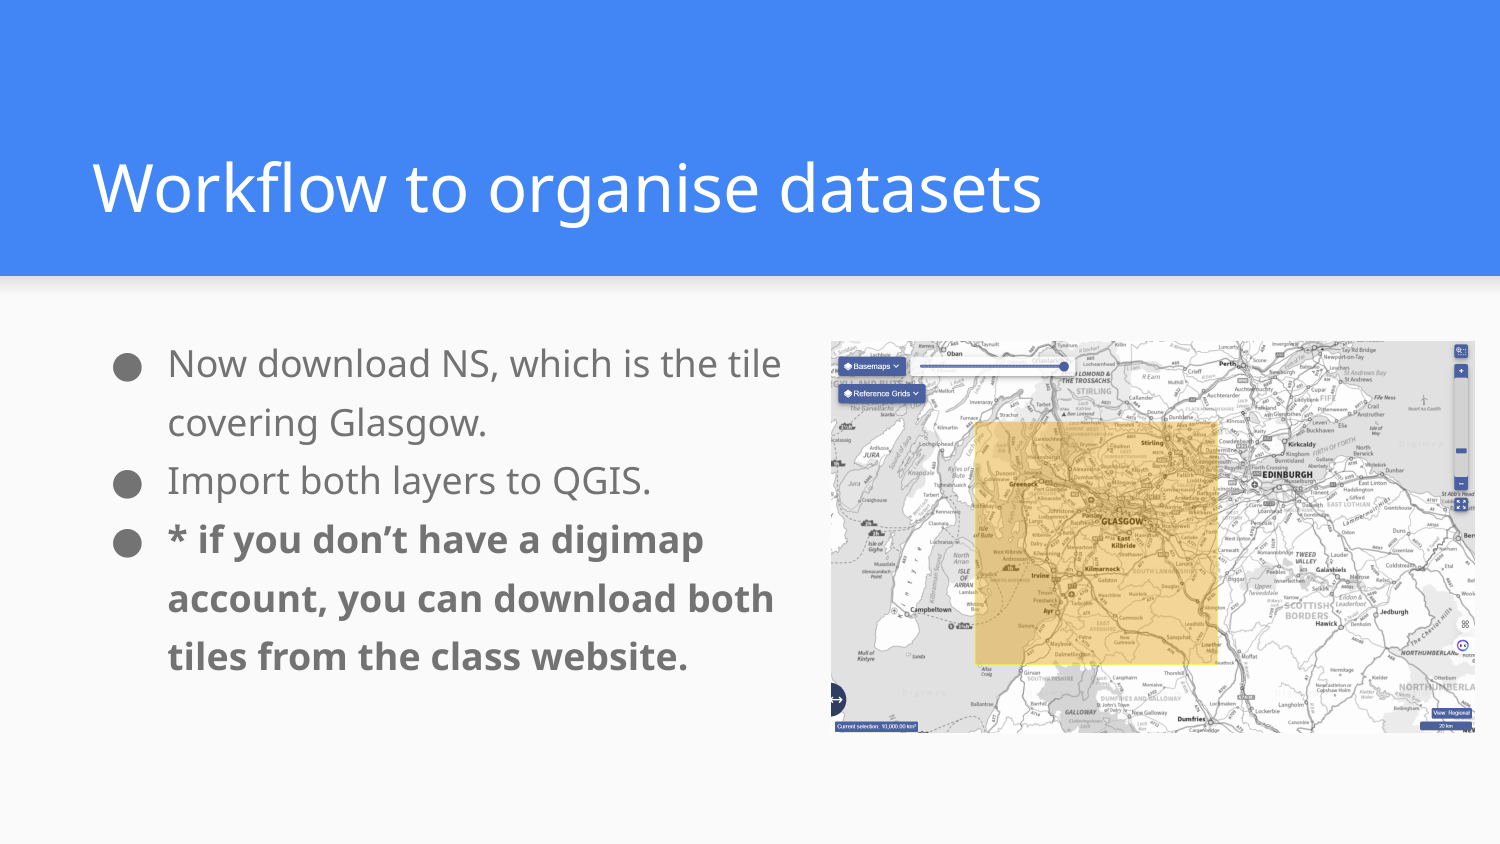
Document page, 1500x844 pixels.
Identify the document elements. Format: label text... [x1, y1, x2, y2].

list Now download NS, which is the tile covering Glasgow. Import both layers to QGIS. * if you don’t have a digimap account, you can download both tiles from the class website. [77, 314, 807, 760]
title Workflow to organise datasets [77, 121, 1427, 248]
picture [831, 341, 1476, 733]
